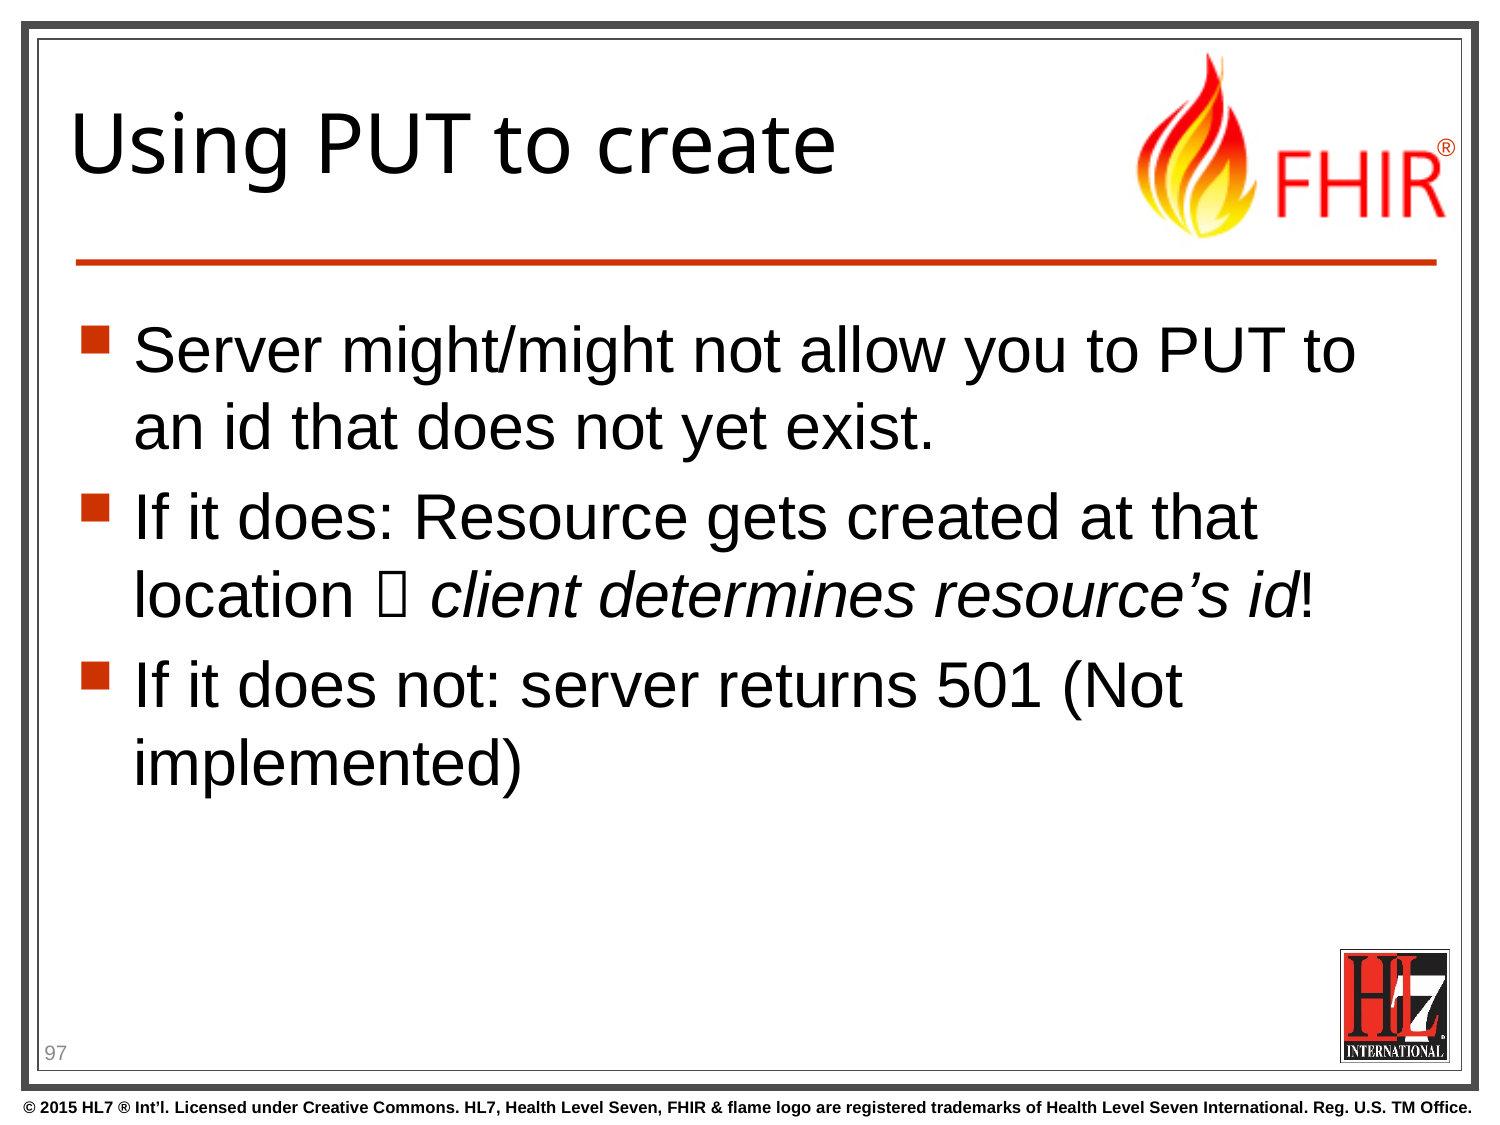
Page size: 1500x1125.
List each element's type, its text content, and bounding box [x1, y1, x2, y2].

slide_number 97 [29, 1034, 148, 1071]
title Using PUT to create [53, 54, 1128, 244]
list Server might/might not allow you to PUT to an id that does not yet exist. If it does: Resource gets created at that location  client determines resource’s id! If it does not: server returns 501 (Not implemented) [62, 299, 1438, 1059]
picture [1124, 42, 1458, 249]
picture [1340, 949, 1450, 1063]
